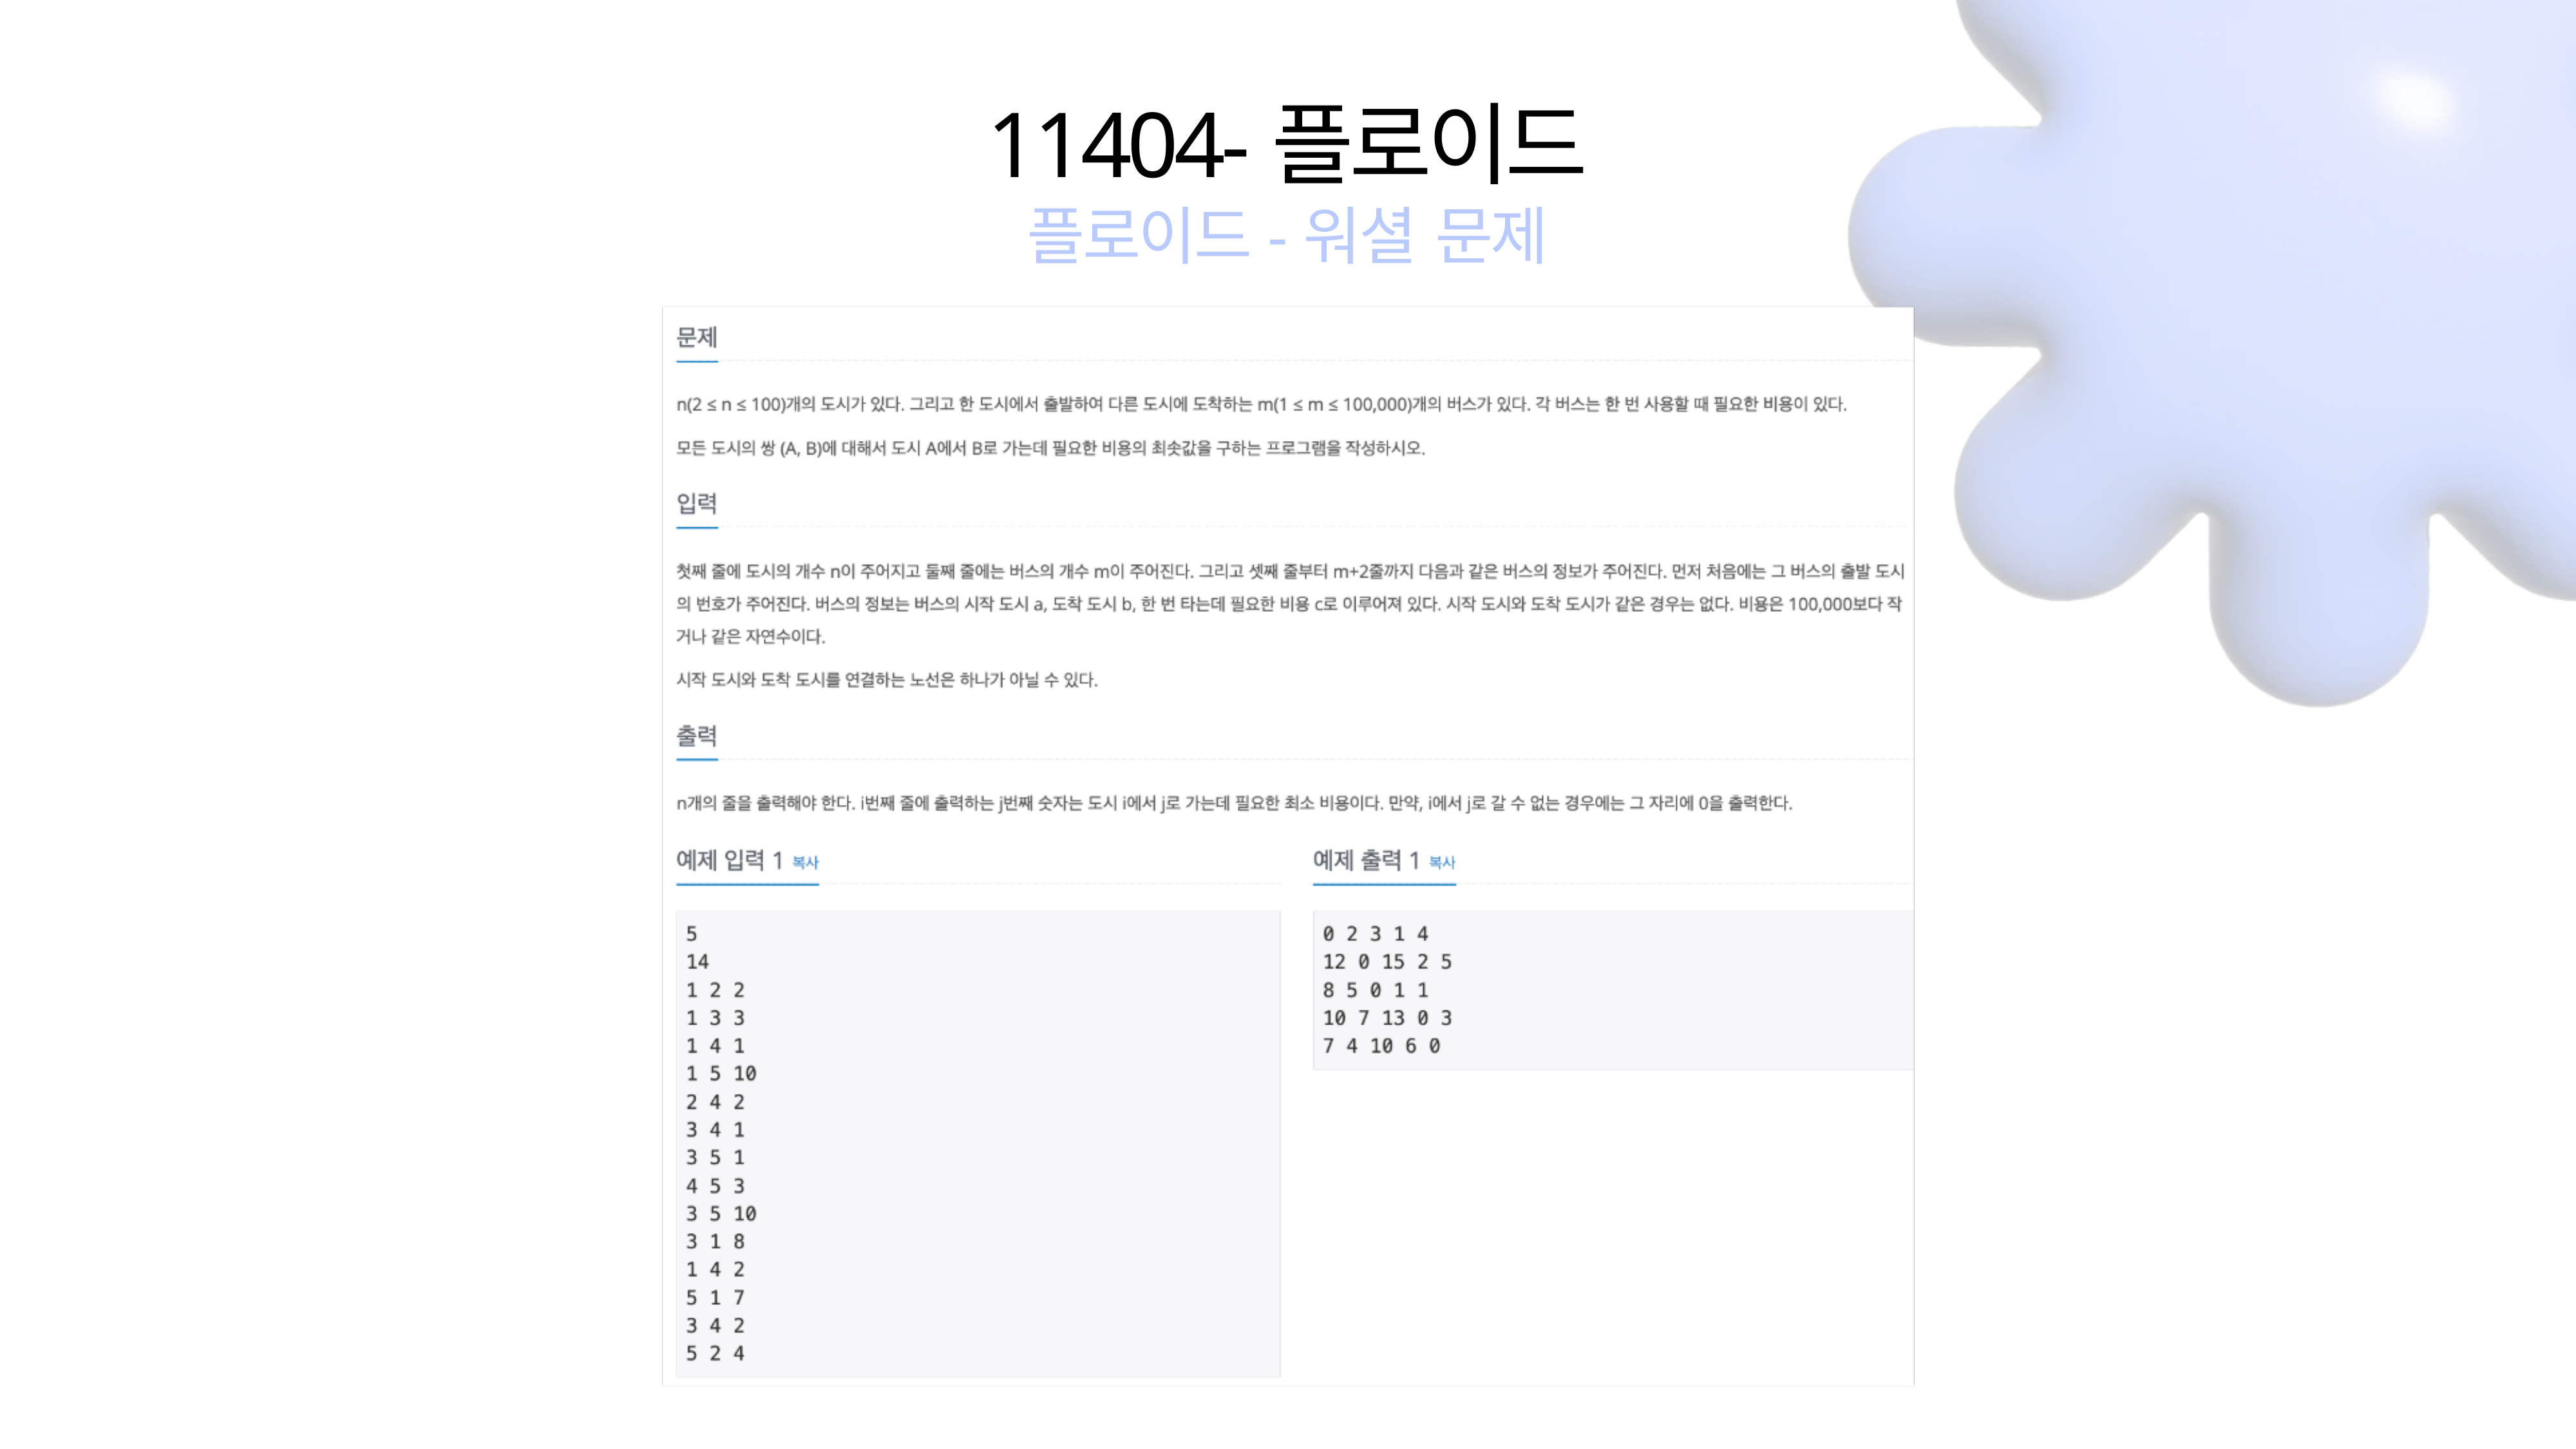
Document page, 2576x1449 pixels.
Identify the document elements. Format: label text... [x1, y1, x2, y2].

text_box 플로이드-워셜 문제 [778, 186, 1798, 287]
text_box 11404-플로이드 [790, 73, 1785, 186]
picture [661, 0, 2576, 1388]
